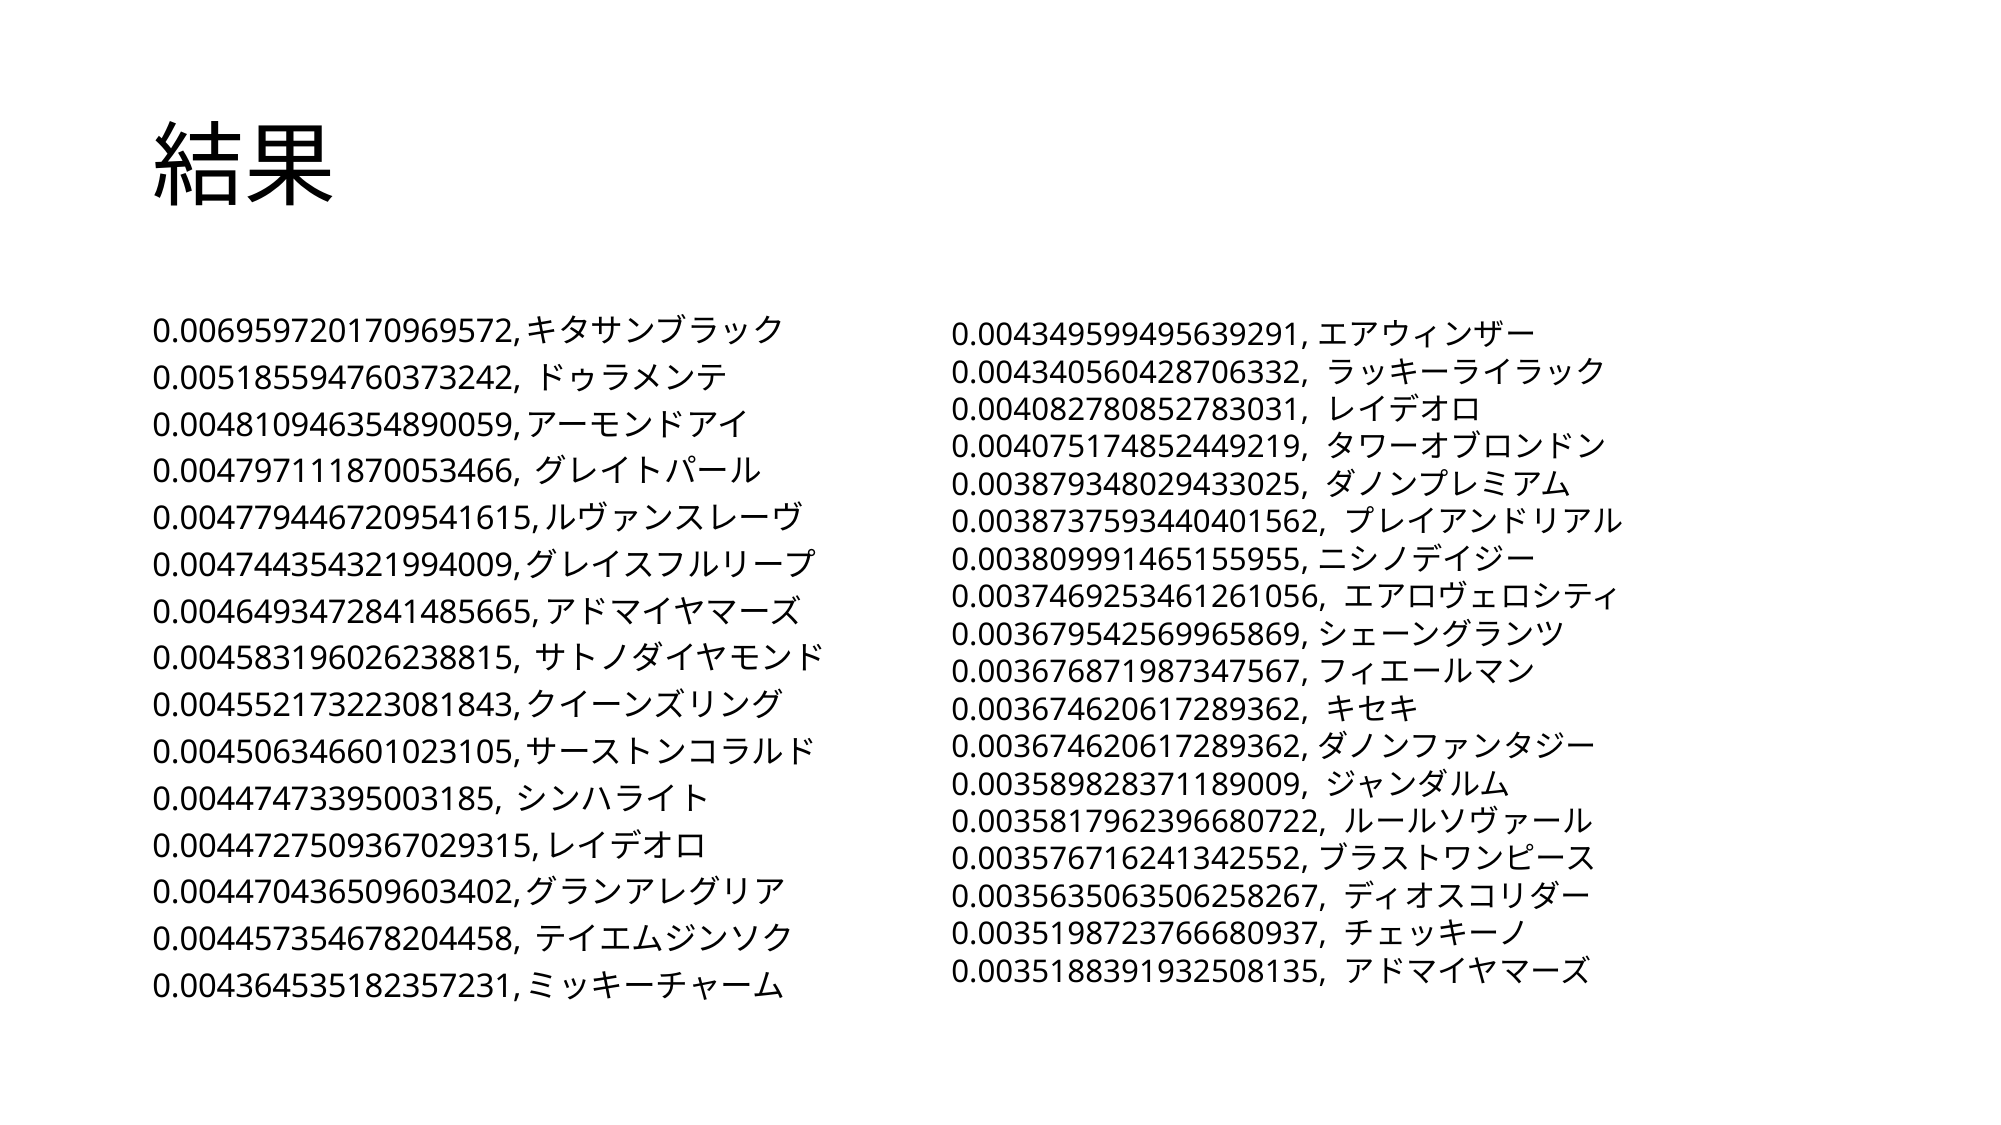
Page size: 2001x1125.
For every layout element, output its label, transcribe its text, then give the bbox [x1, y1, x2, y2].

text_box 0.004349599495639291,エアウィンザー 0.004340560428706332, ラッキーライラック 0.004082780852783031, レイデオロ 0.004075174852449219, タワーオブロンドン 0.003879348029433025, ダノンプレミアム 0.0038737593440401562, プレイアンドリアル 0.003809991465155955,ニシノデイジー 0.0037469253461261056, エアロヴェロシティ 0.003679542569965869,シェーングランツ 0.003676871987347567,フィエールマン 0.003674620617289362, キセキ 0.003674620617289362,ダノンファンタジー 0.003589828371189009, ジャンダルム 0.0035817962396680722, ルールソヴァール 0.003576716241342552,ブラストワンピース 0.0035635063506258267, ディオスコリダー 0.0035198723766680937, チェッキーノ 0.0035188391932508135, アドマイヤマーズ [936, 307, 1785, 996]
list 0.006959720170969572,キタサンブラック 0.005185594760373242, ドゥラメンテ 0.004810946354890059,アーモンドアイ 0.004797111870053466, グレイトパール 0.0047794467209541615,ルヴァンスレーヴ 0.004744354321994009,グレイスフルリープ 0.0046493472841485665,アドマイヤマーズ 0.004583196026238815, サトノダイヤモンド 0.004552173223081843,クイーンズリング 0.004506346601023105,サーストンコラルド 0.00447473395003185, シンハライト 0.0044727509367029315,レイデオロ 0.004470436509603402,グランアレグリア 0.004457354678204458, テイエムジンソク 0.004364535182357231,ミッキーチャーム [137, 307, 859, 1014]
title 結果 [137, 59, 1863, 278]
